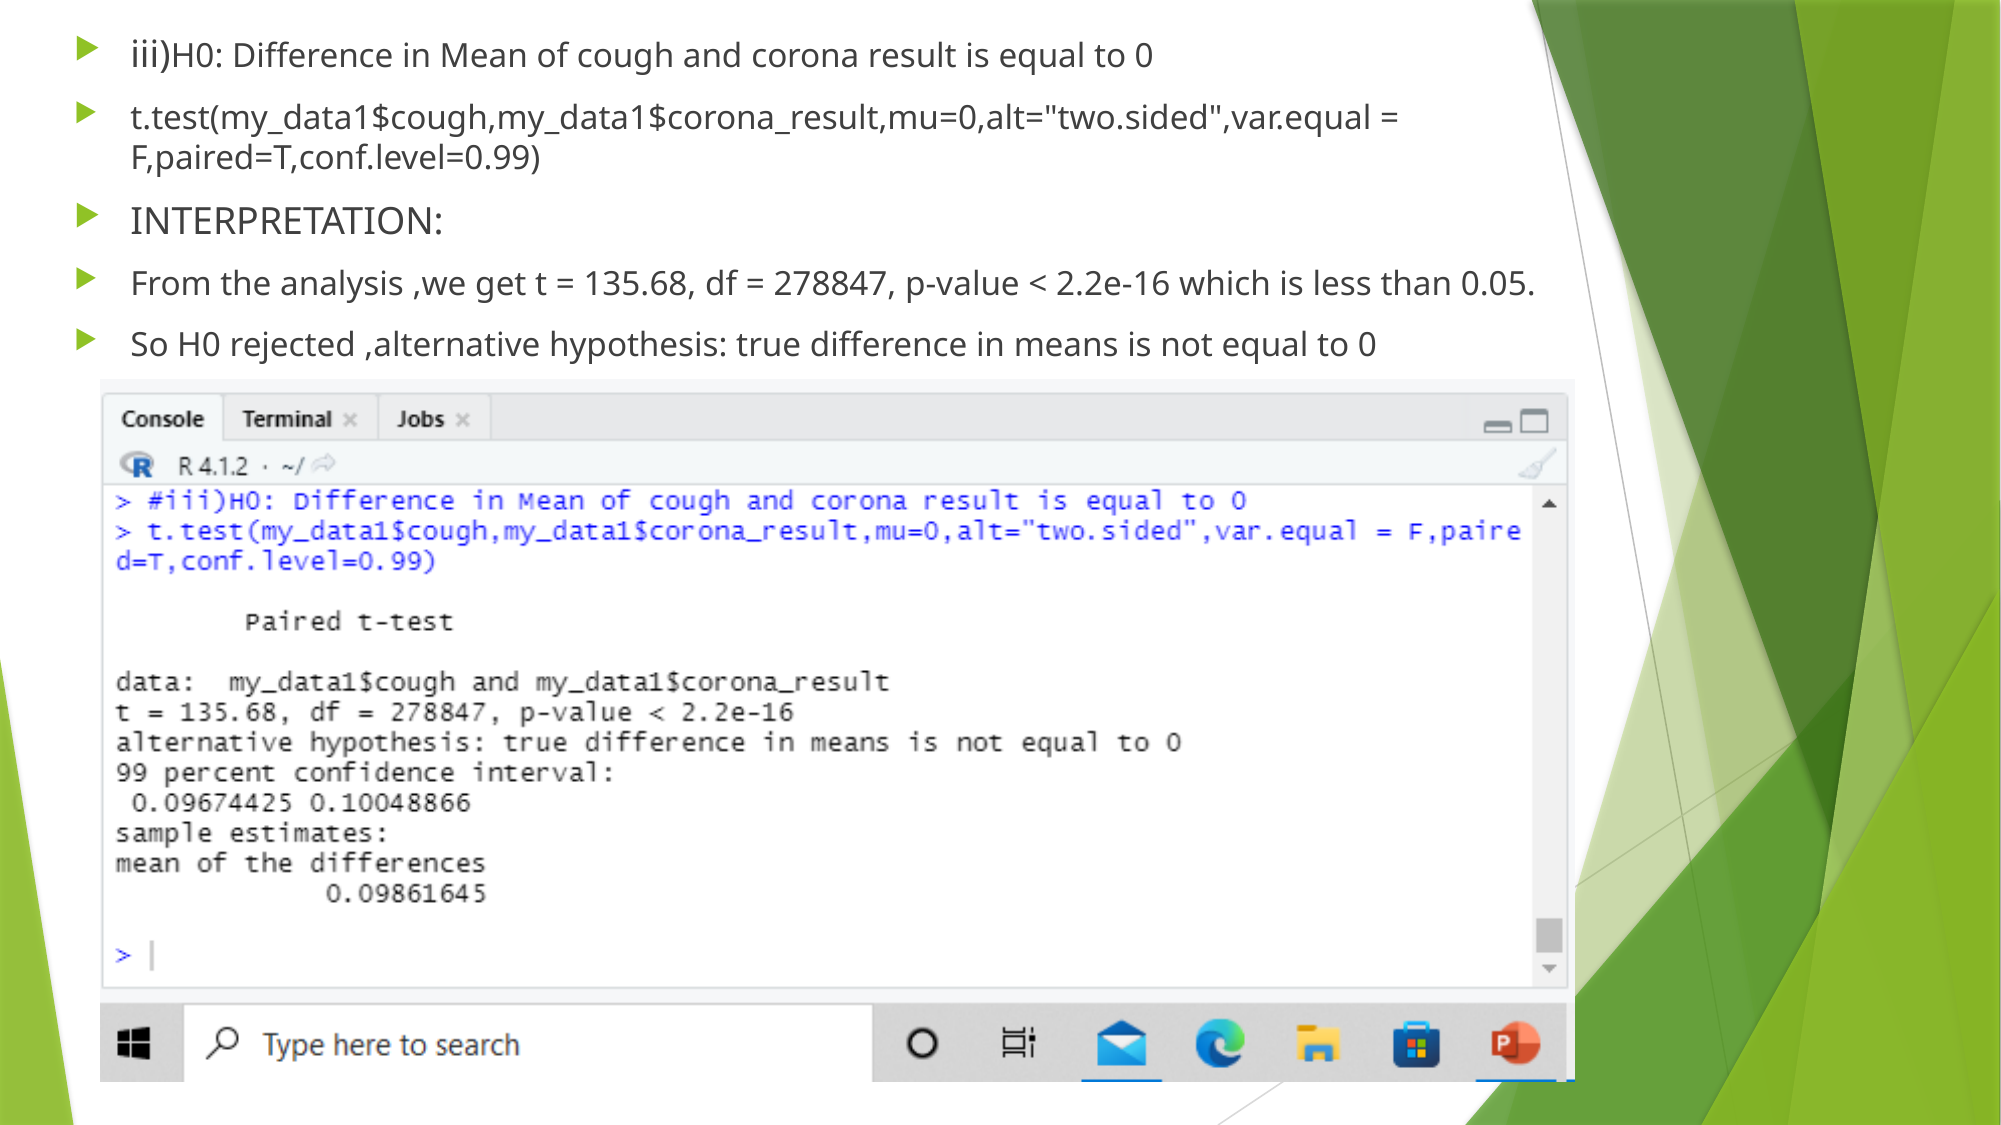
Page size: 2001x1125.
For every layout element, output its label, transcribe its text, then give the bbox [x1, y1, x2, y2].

list iii)H0: Difference in Mean of cough and corona result is equal to 0 t.test(my_data1$cough,my_data1$corona_result,mu=0,alt="two.sided",var.equal = F,paired=T,conf.level=0.99) INTERPRETATION: From the analysis ,we get t = 135.68, df = 278847, p-value < 2.2e-16 which is less than 0.05. So H0 rejected ,alternative hypothesis: true difference in means is not equal to 0 [59, 22, 1723, 1125]
picture [99, 379, 1576, 1083]
